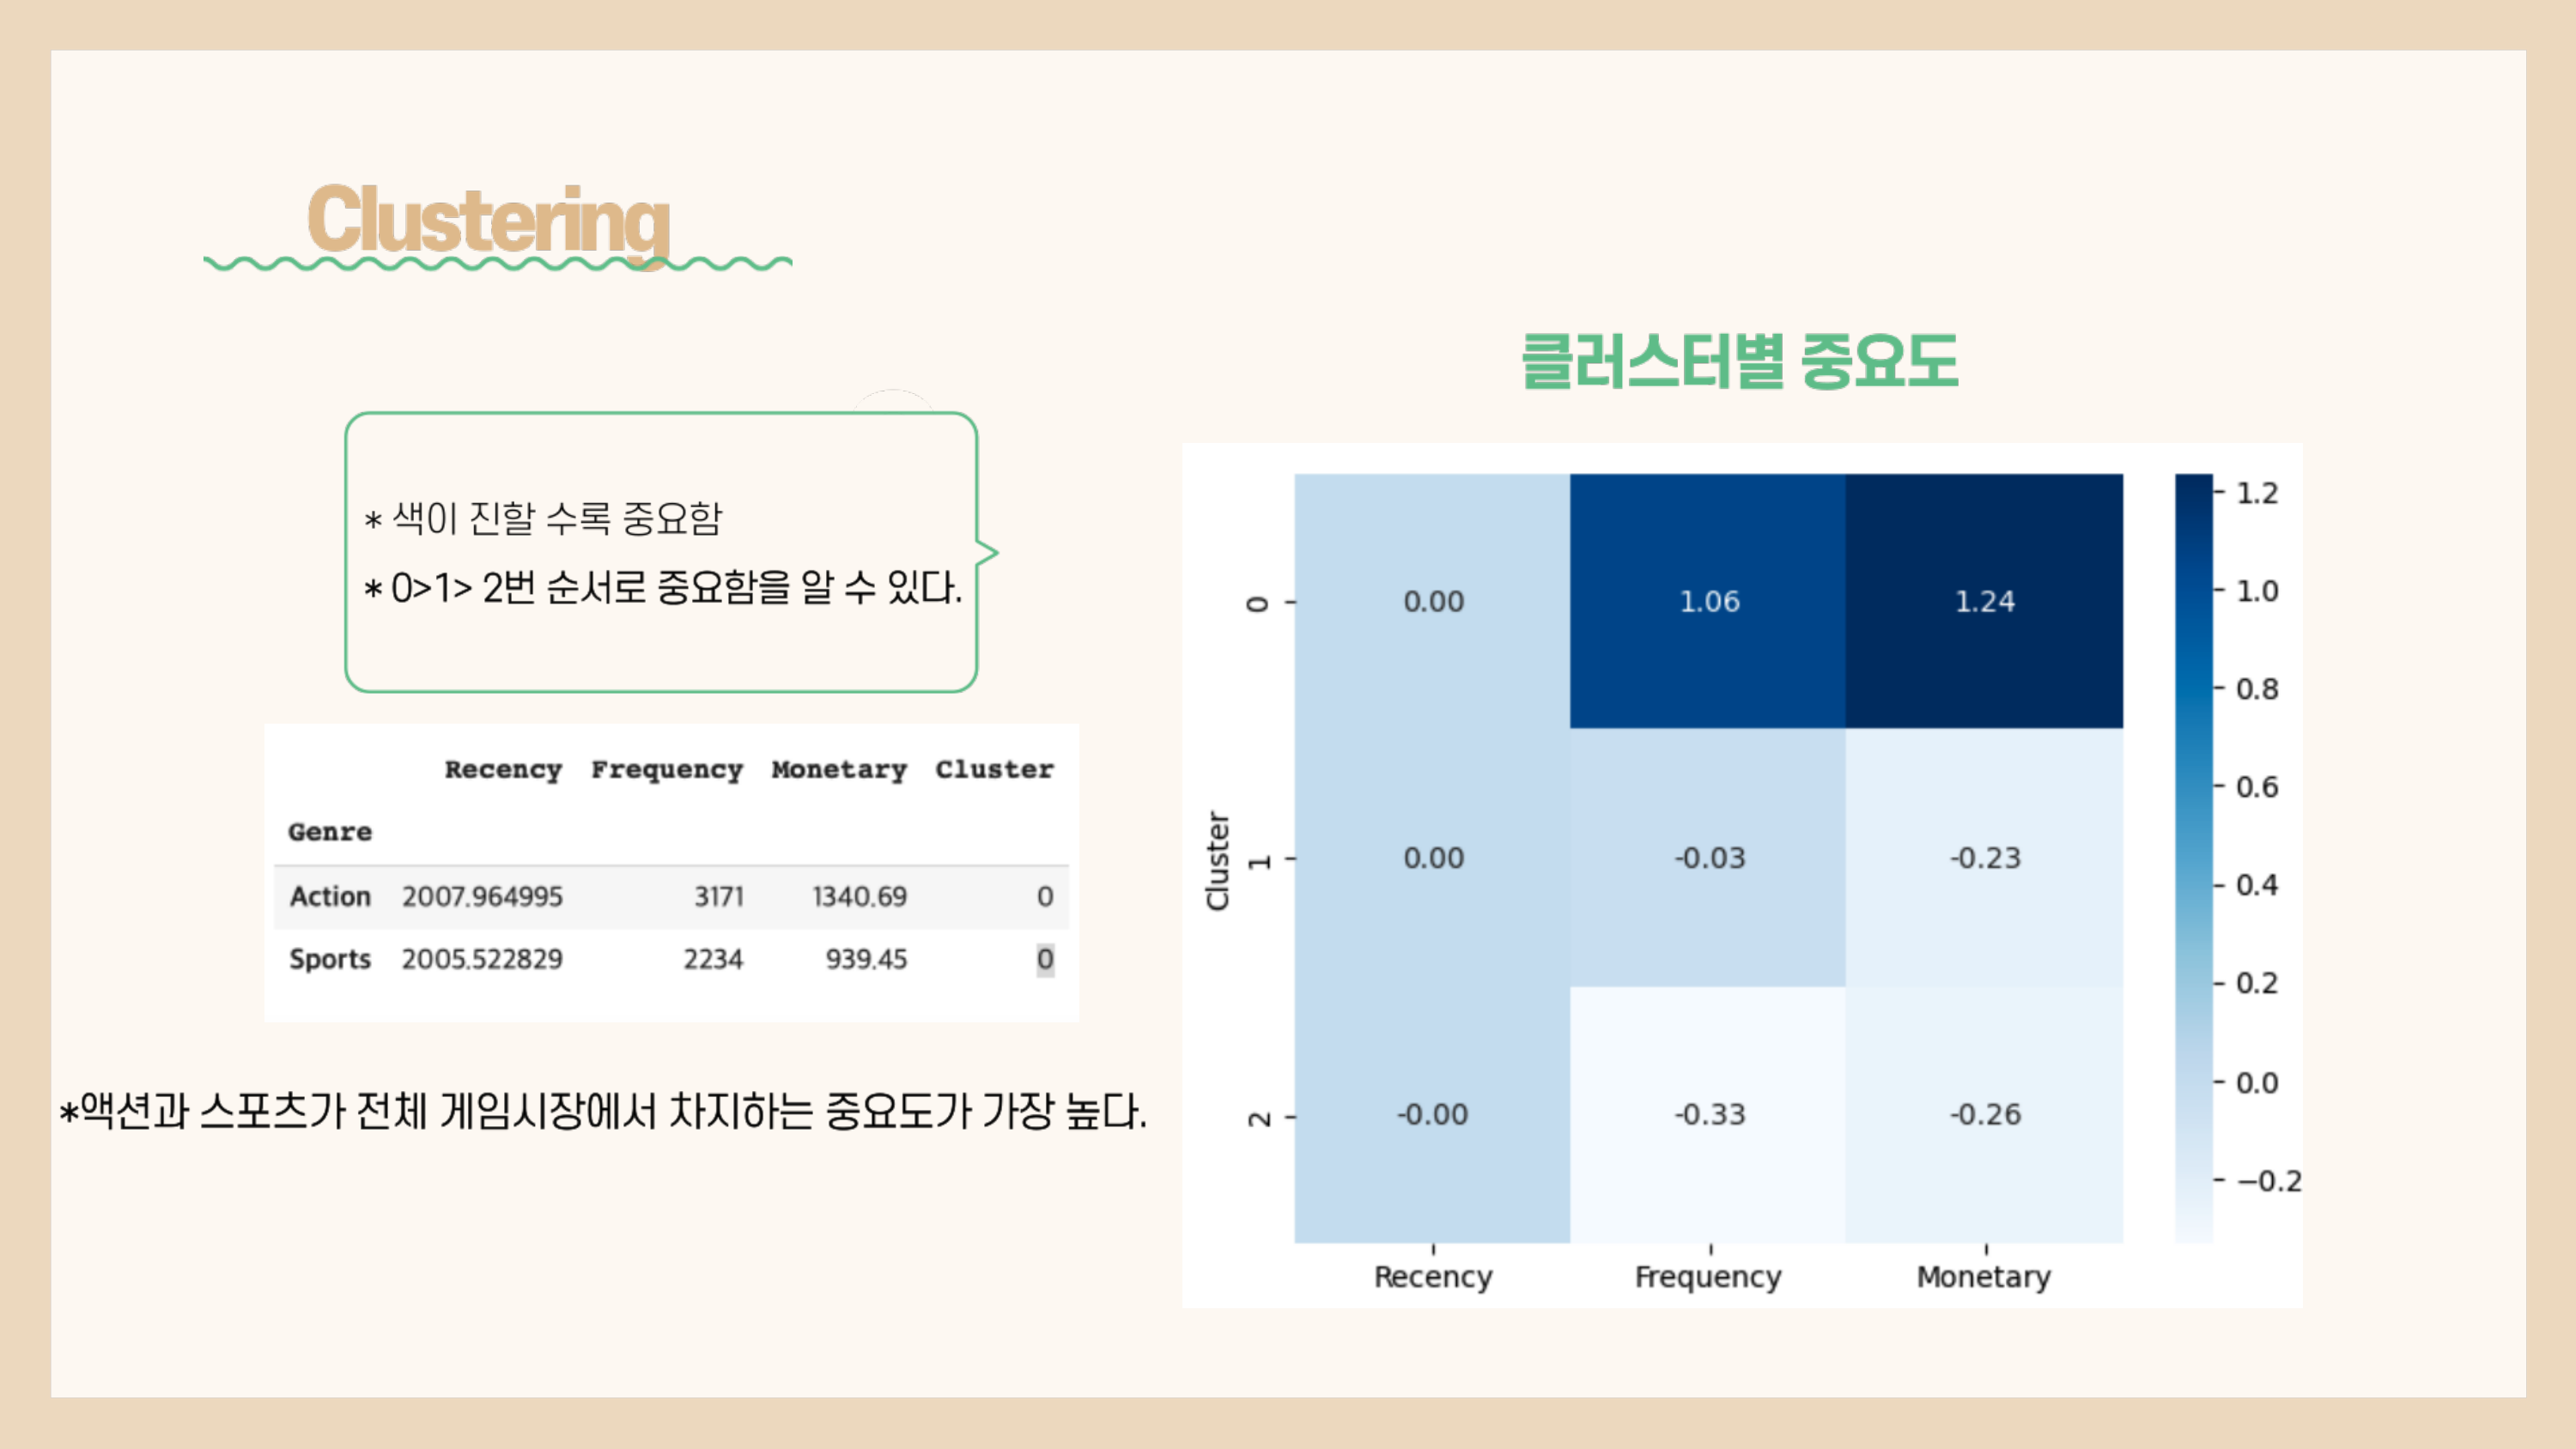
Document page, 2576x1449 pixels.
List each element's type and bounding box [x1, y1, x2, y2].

text_box [0, 0, 2576, 1449]
